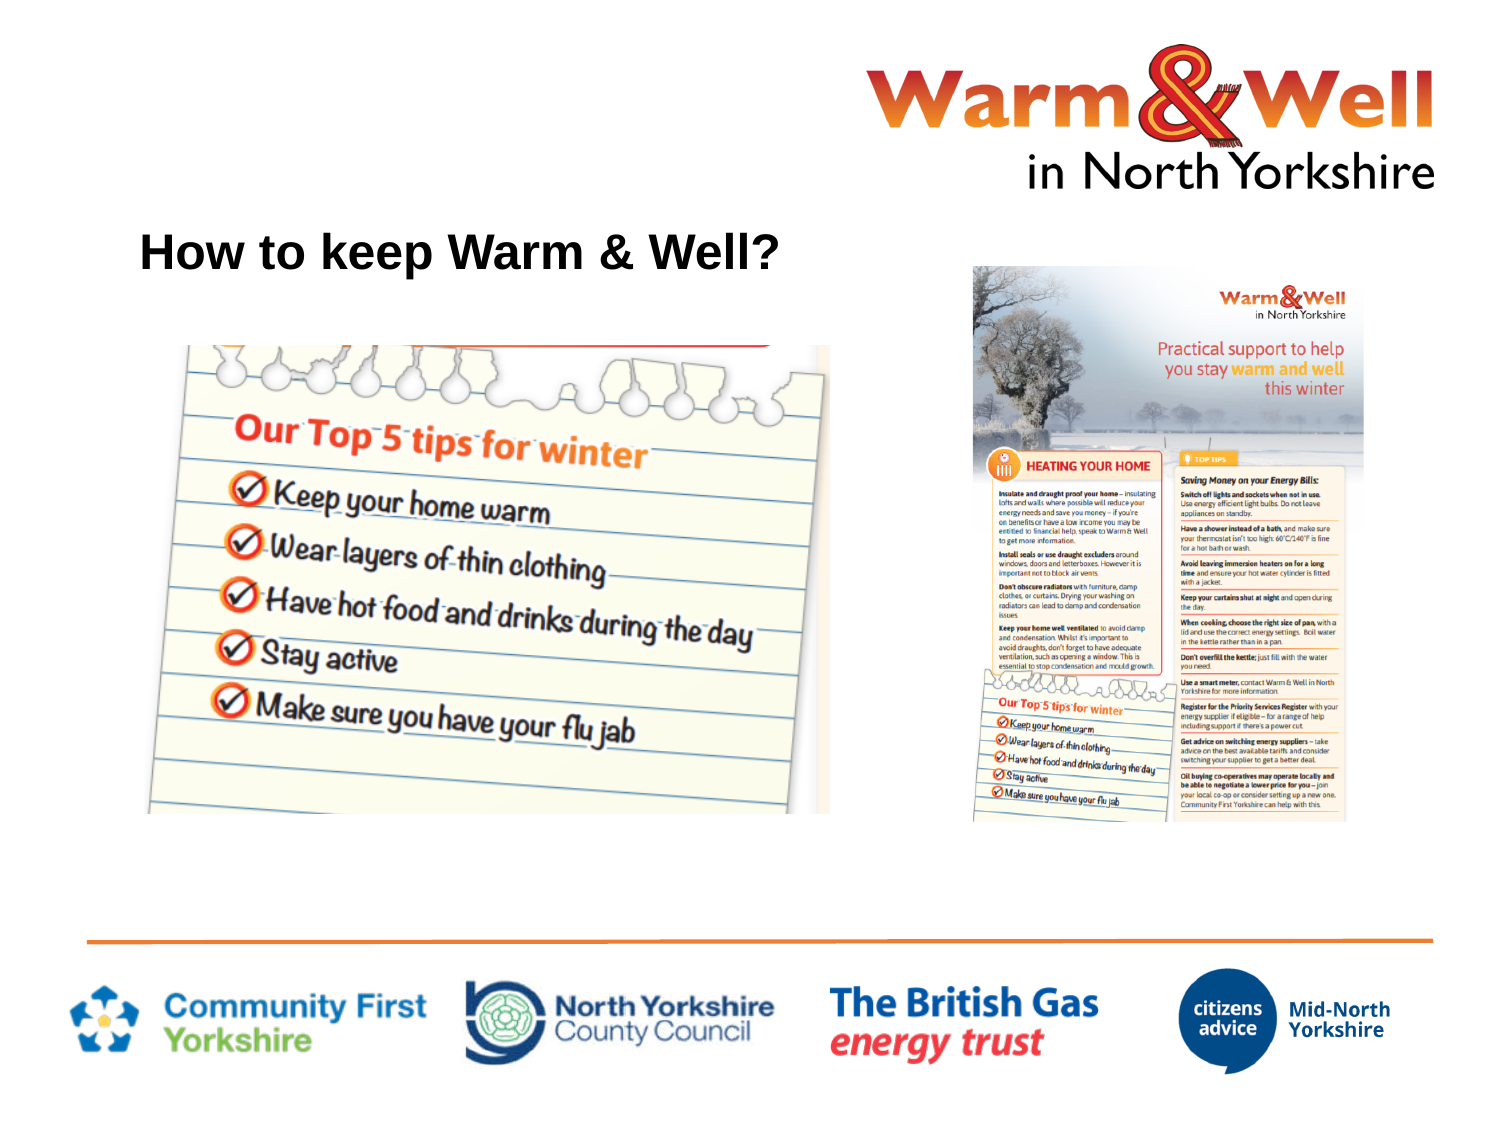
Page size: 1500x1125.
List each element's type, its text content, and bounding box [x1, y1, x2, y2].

text_box How to keep Warm & Well? [128, 213, 1349, 346]
picture [865, 44, 1434, 190]
picture [972, 266, 1364, 822]
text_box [64, 940, 1434, 1095]
picture [144, 345, 831, 814]
